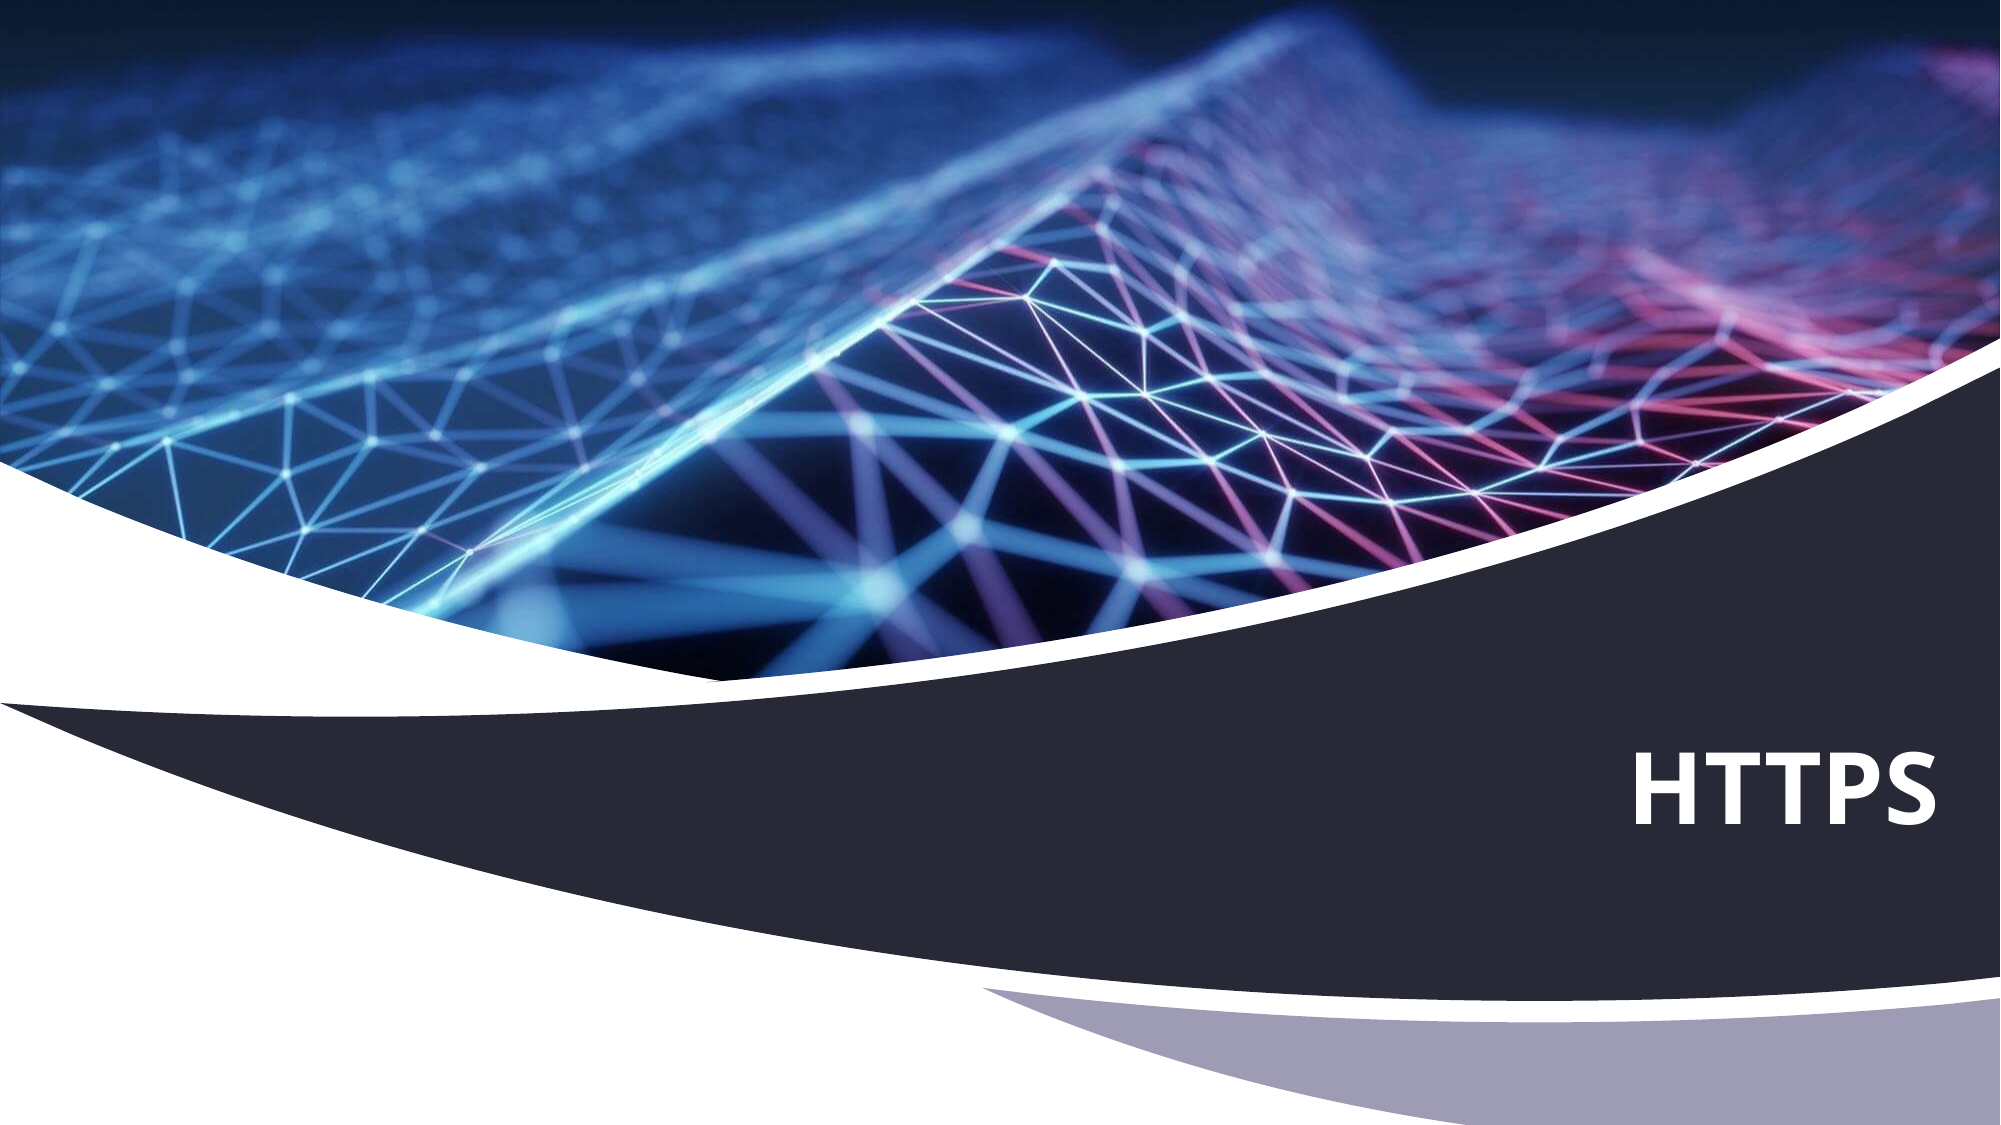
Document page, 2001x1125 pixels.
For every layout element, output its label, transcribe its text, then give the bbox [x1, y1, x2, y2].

picture [0, 0, 2000, 683]
title HTTPS [500, 683, 2000, 854]
